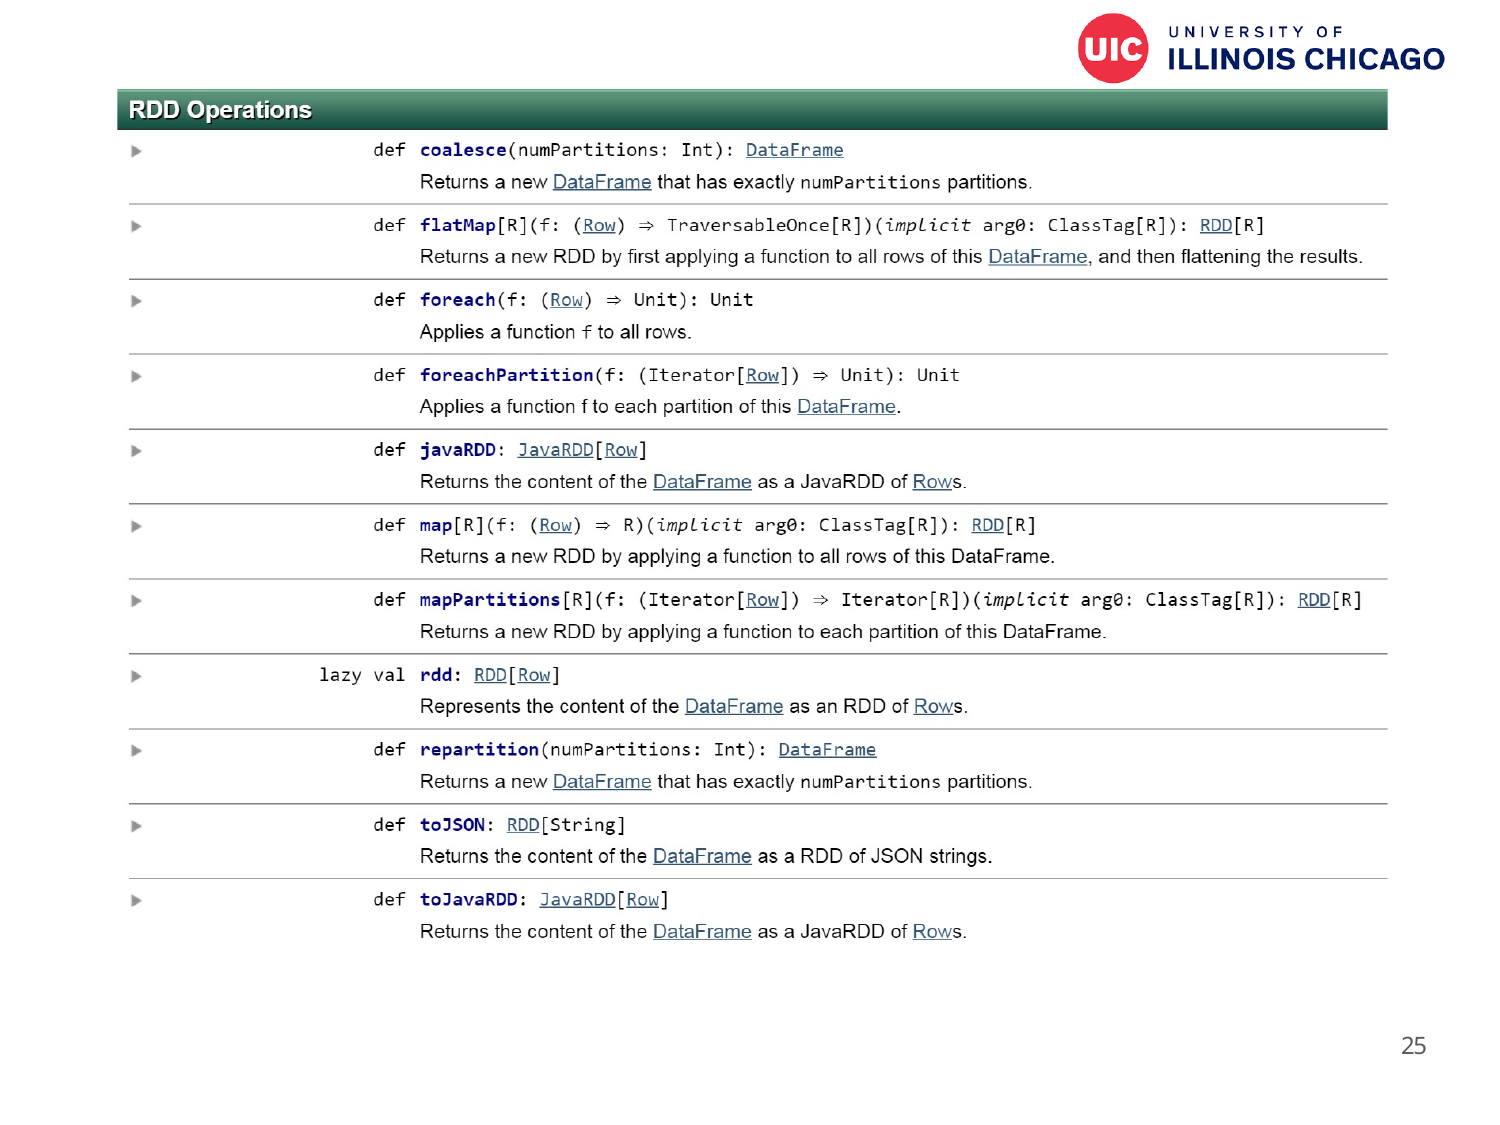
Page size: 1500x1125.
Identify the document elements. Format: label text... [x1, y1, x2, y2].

text_box 25 [1397, 1029, 1428, 1063]
text_box [117, 89, 1388, 940]
picture [1076, 11, 1448, 86]
